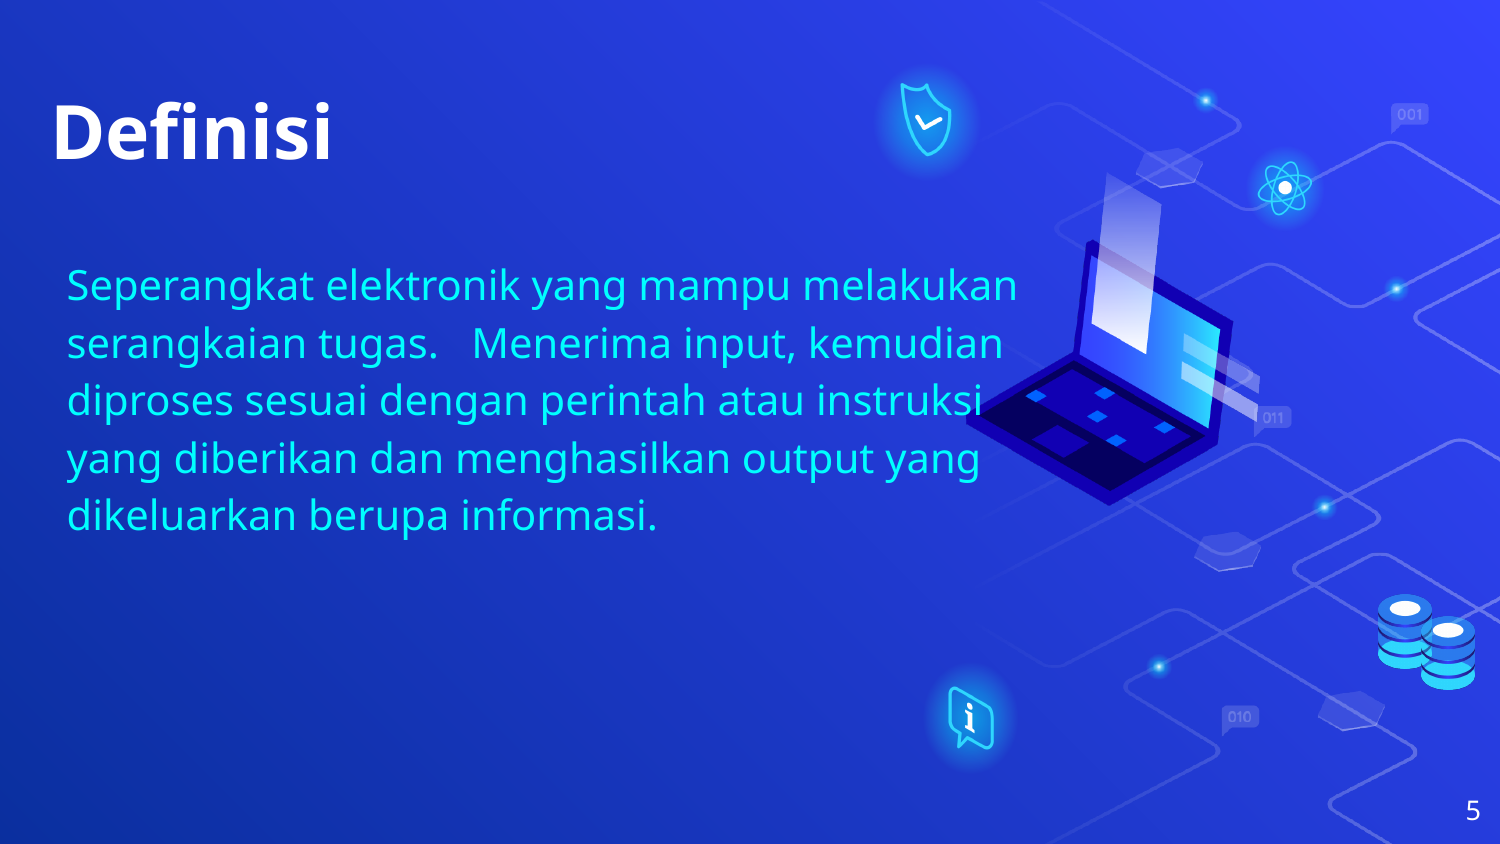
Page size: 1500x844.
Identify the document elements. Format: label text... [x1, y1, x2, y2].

title Definisi [50, 46, 1075, 175]
list Seperangkat elektronik yang mampu melakukan serangkaian tugas. Menerima input, kemudian diproses sesuai dengan perintah atau instruksi yang diberikan dan menghasilkan output yang dikeluarkan berupa informasi. [50, 251, 1049, 722]
slide_number 5 [1391, 779, 1482, 844]
picture [0, 0, 1500, 844]
